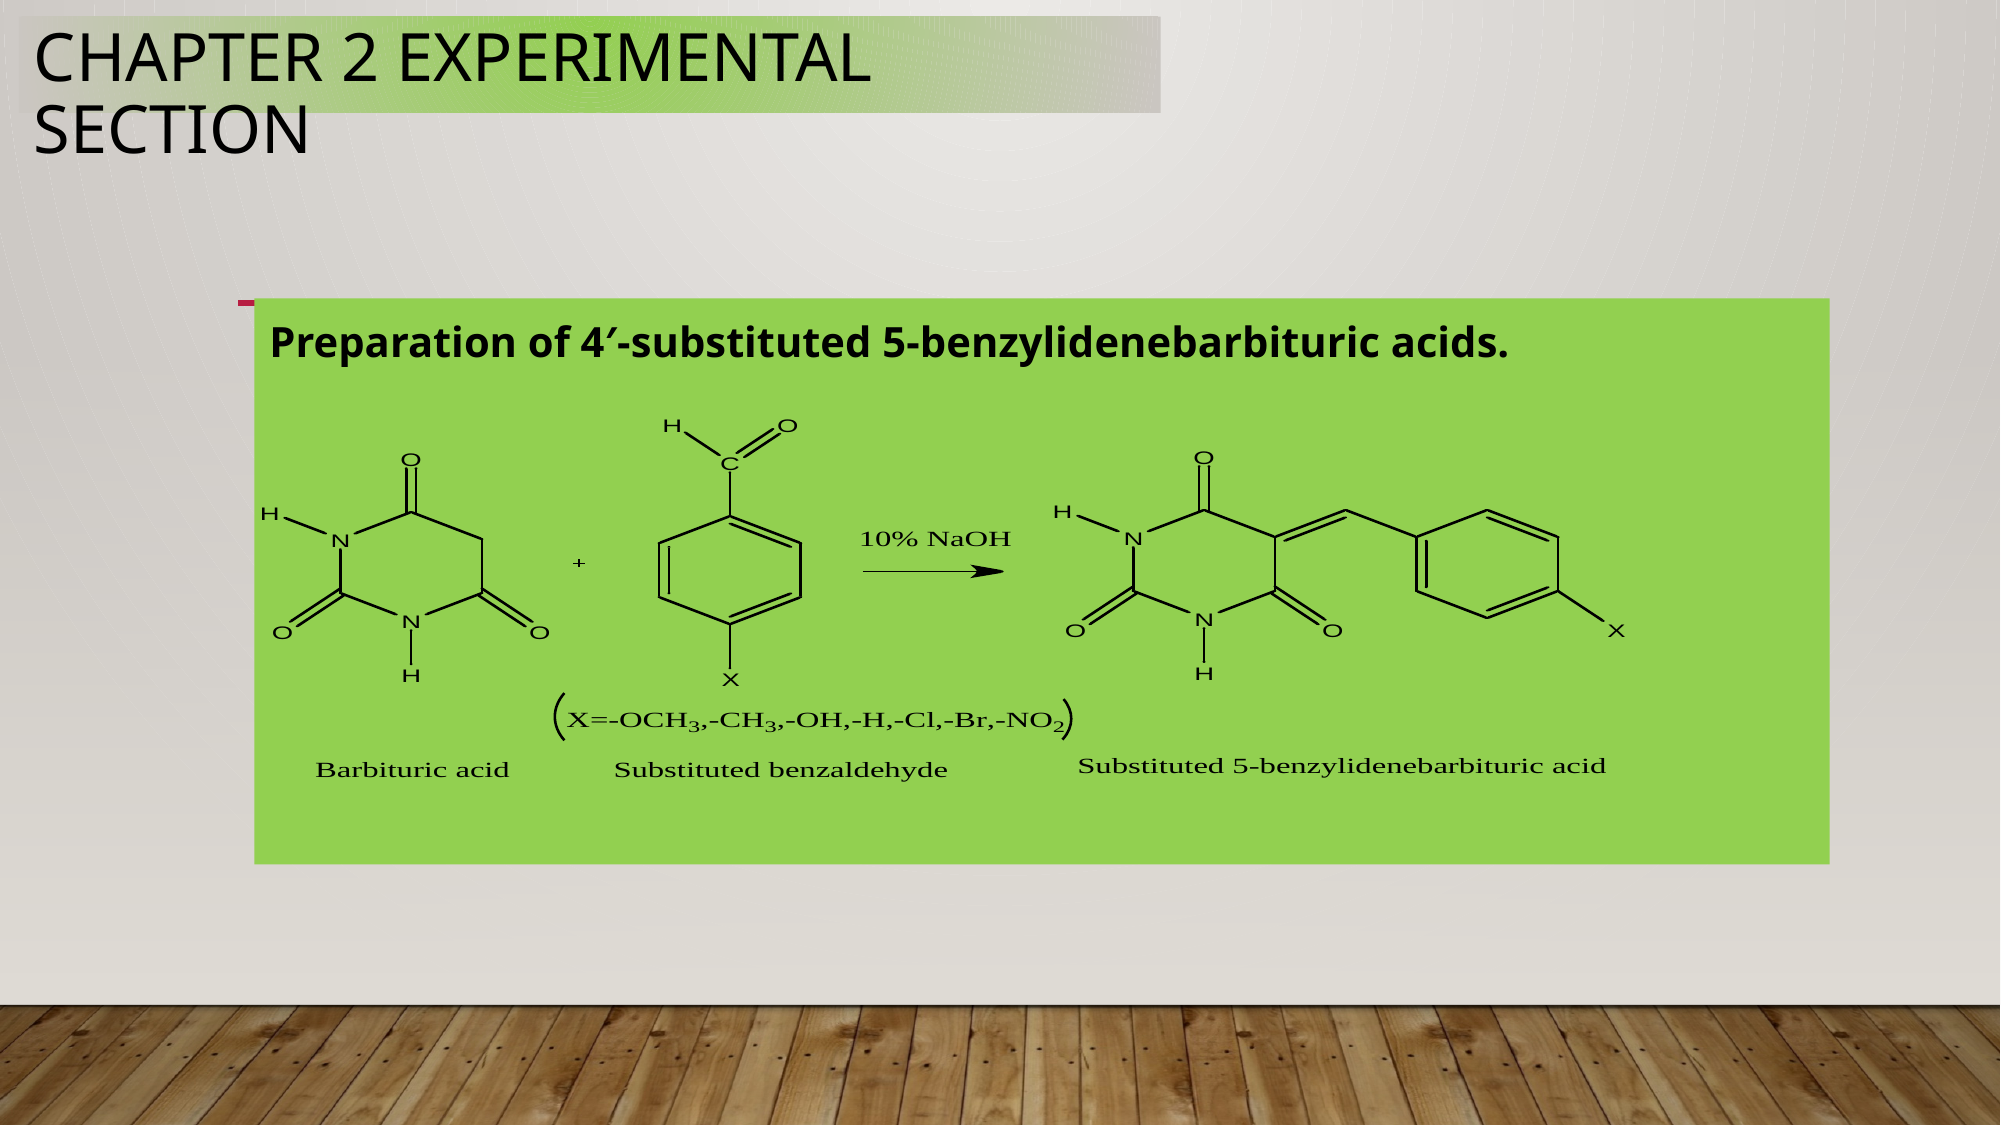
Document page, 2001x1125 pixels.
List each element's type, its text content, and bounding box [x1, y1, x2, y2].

title CHAPTER 2 EXPERIMENTAL SECTION [18, 16, 1161, 113]
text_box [253, 411, 1632, 788]
list Preparation of 4′-substituted 5-benzylidenebarbituric acids. [254, 511, 1830, 865]
list Preparation of 4′-substituted 5-benzylidenebarbituric acids. [254, 298, 1830, 509]
picture [0, 1005, 2000, 1125]
